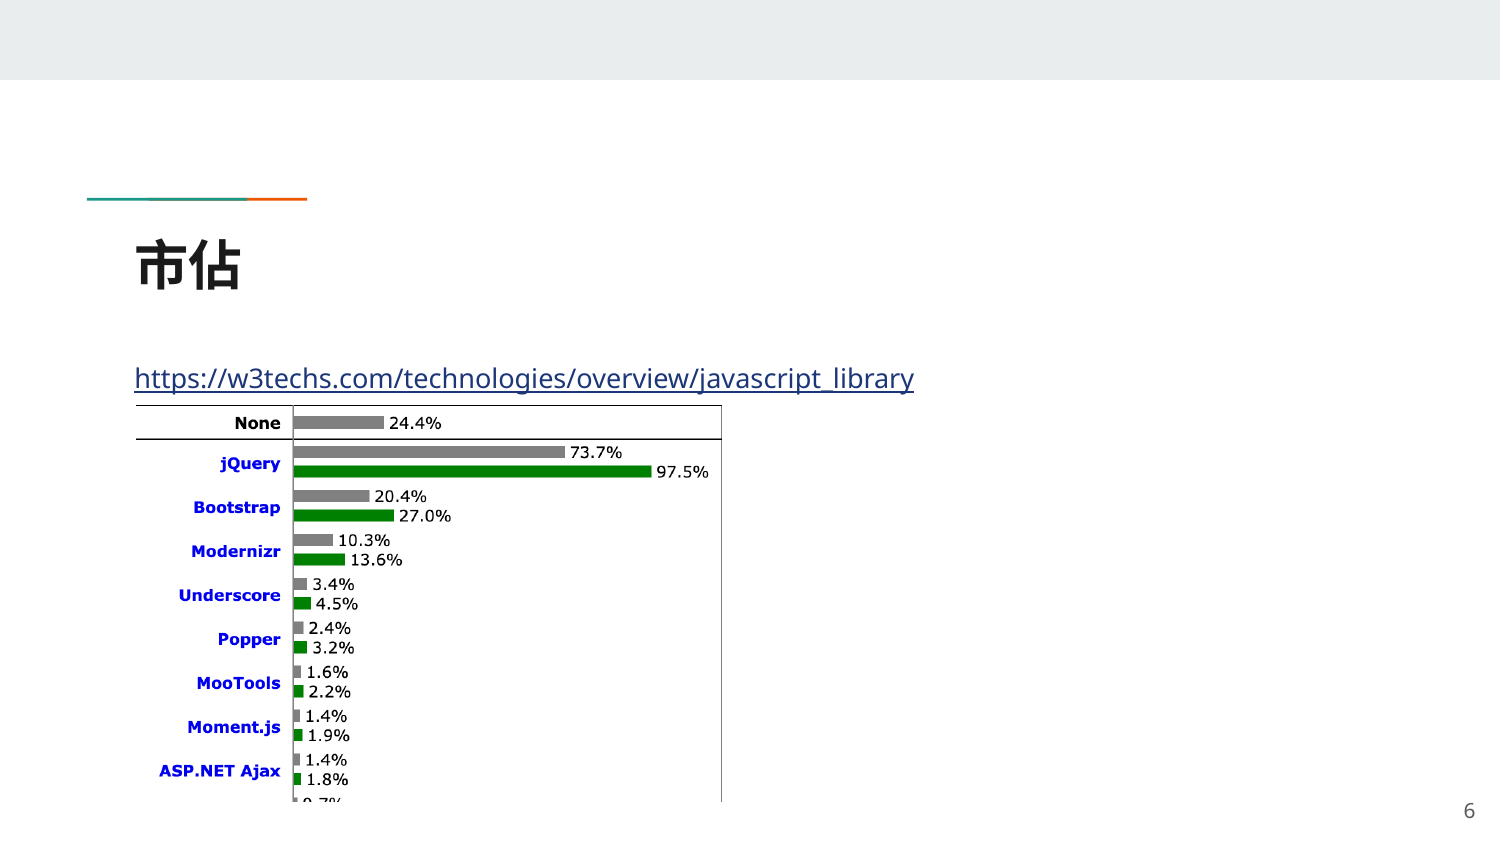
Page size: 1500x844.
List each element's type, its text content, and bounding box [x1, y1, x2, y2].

picture [136, 397, 722, 802]
title 市佔 [119, 216, 1381, 305]
slide_number ‹#› [1400, 779, 1491, 844]
list https://w3techs.com/technologies/overview/javascript_library [119, 341, 1381, 712]
